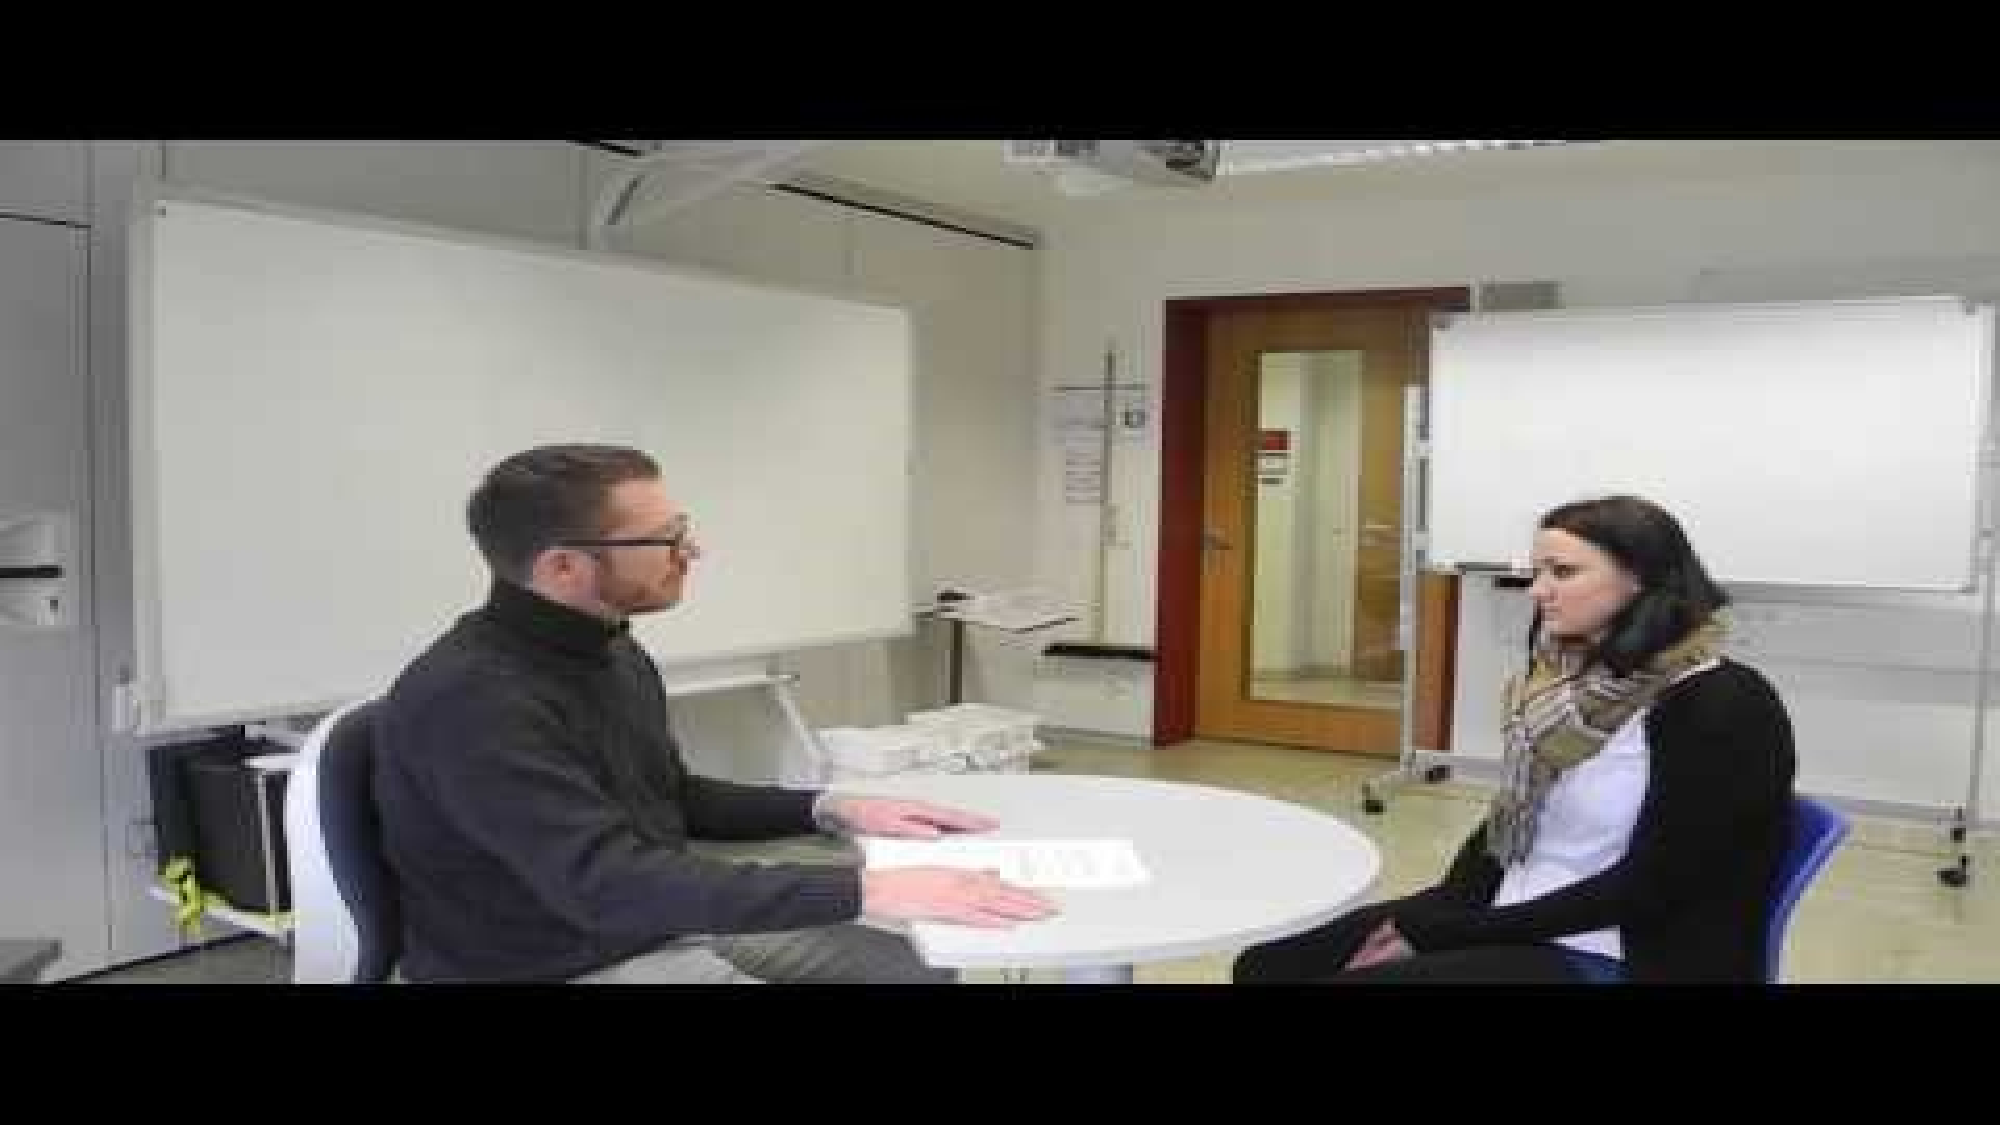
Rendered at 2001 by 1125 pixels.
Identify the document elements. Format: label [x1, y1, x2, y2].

text_box [0, 0, 2000, 1125]
